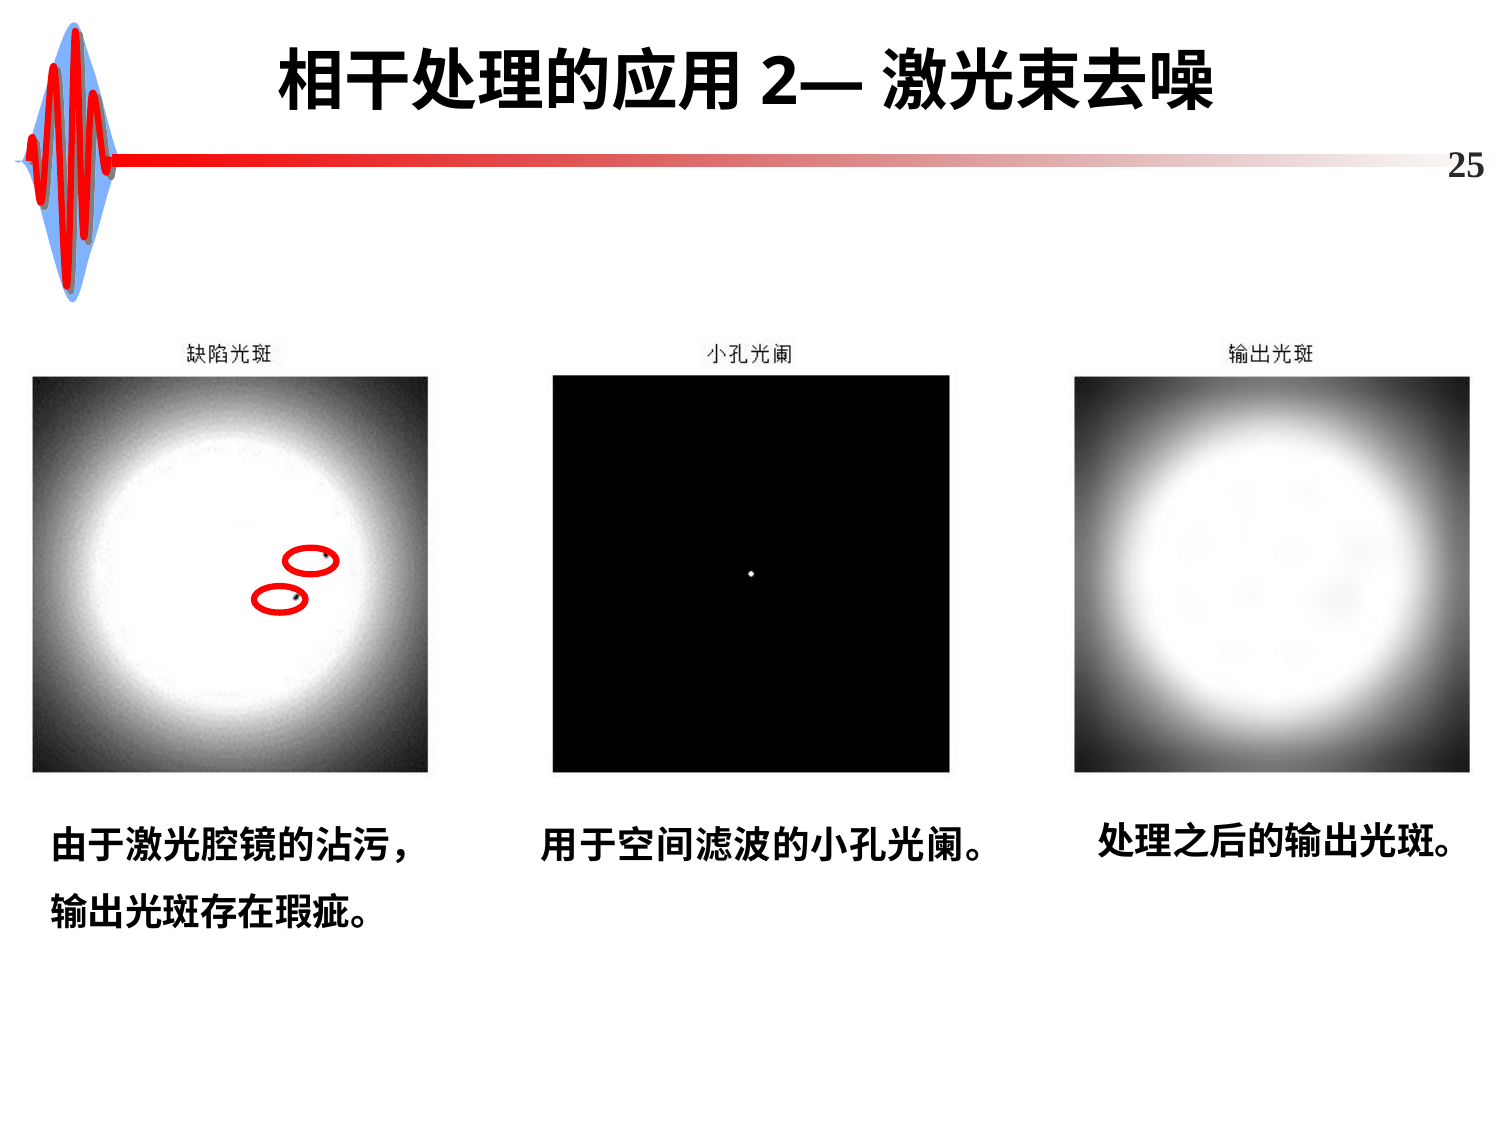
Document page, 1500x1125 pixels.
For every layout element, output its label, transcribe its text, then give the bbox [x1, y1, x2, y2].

picture [26, 335, 1474, 778]
text_box 处理之后的输出光斑。 [1074, 786, 1495, 870]
slide_number 25 [1370, 145, 1500, 181]
text_box 用于空间滤波的小孔光阑。 [525, 790, 981, 874]
title 相干处理的应用2—激光束去噪 [159, 19, 1334, 137]
text_box 由于激光腔镜的沾污，输出光斑存在瑕疵。 [35, 790, 443, 941]
